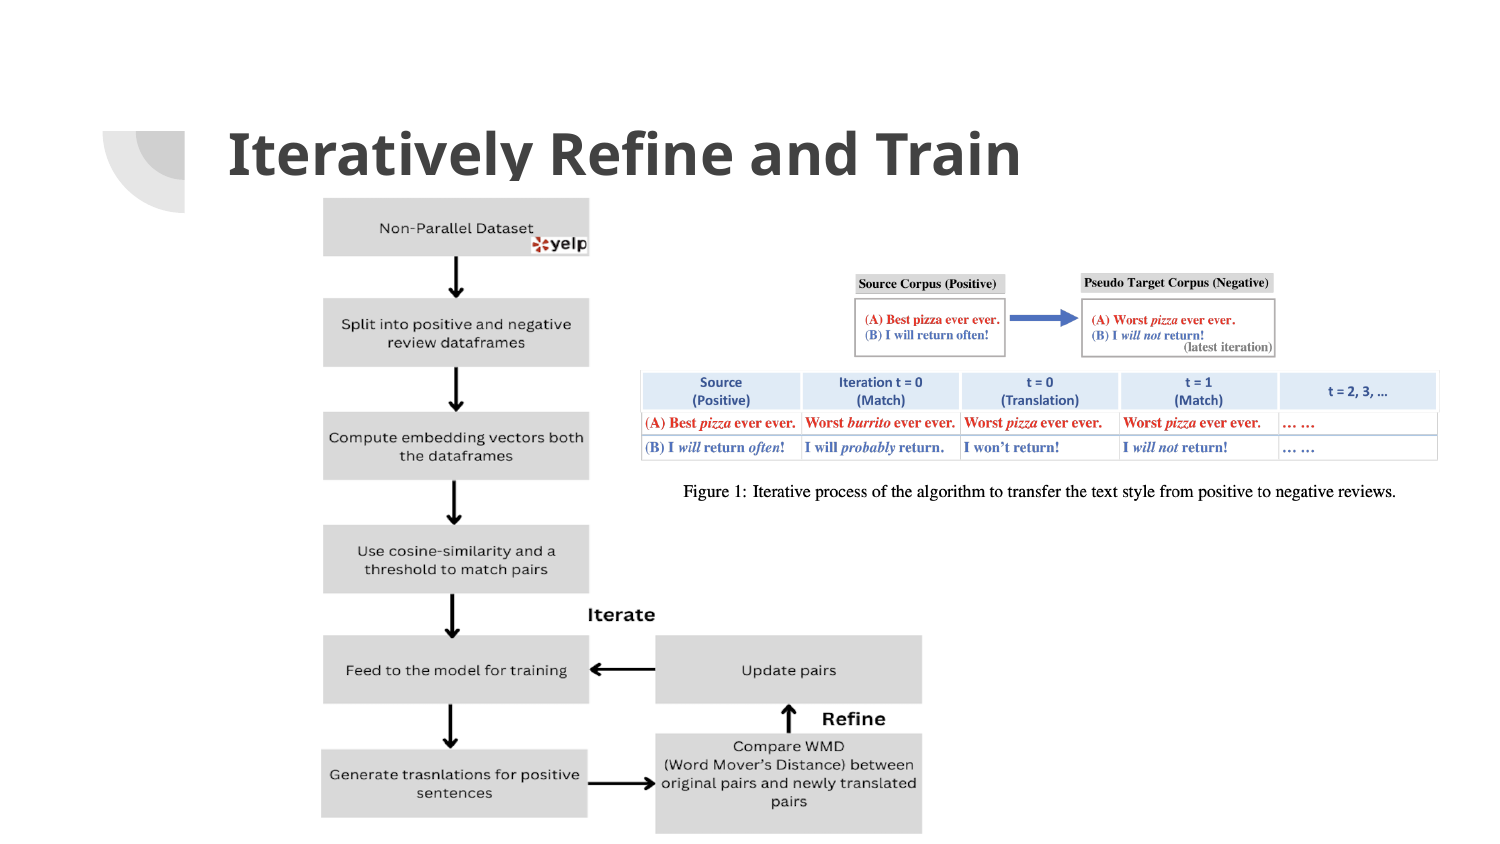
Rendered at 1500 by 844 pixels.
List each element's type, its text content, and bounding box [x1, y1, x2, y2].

title Iteratively Refine and Train [213, 98, 1368, 263]
picture [298, 180, 1479, 844]
